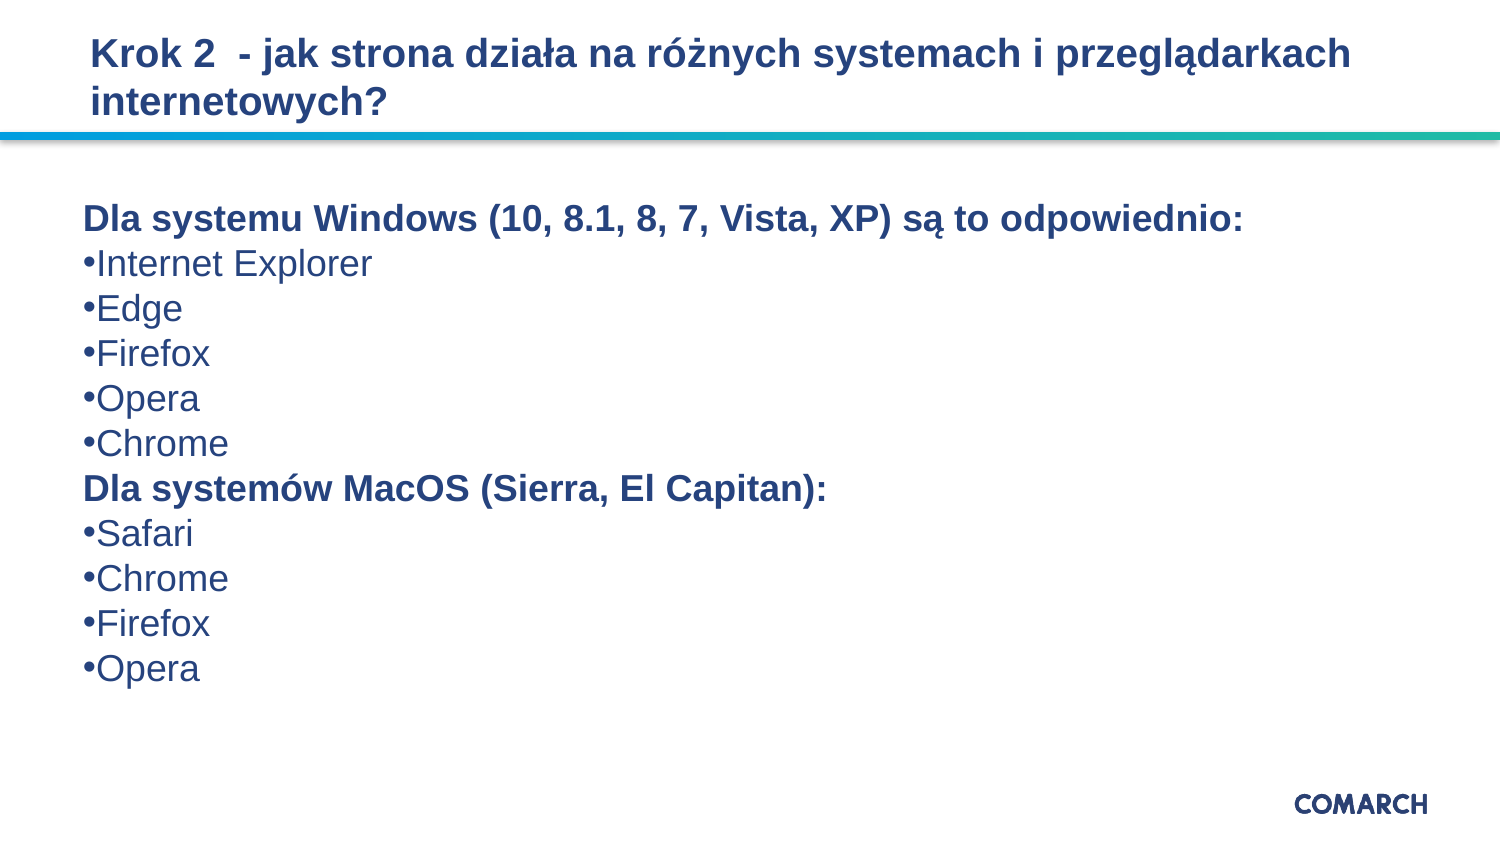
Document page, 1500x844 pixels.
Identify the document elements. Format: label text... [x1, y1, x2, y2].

text_box Dla systemu Windows (10, 8.1, 8, 7, Vista, XP) są to odpowiednio: Internet Explorer Edge Firefox Opera Chrome Dla systemów MacOS (Sierra, El Capitan): Safari Chrome Firefox Opera [68, 186, 1500, 697]
title Krok 2 - jak strona działa na różnych systemach i przeglądarkach internetowych? [75, 19, 1425, 132]
picture [1294, 793, 1427, 814]
